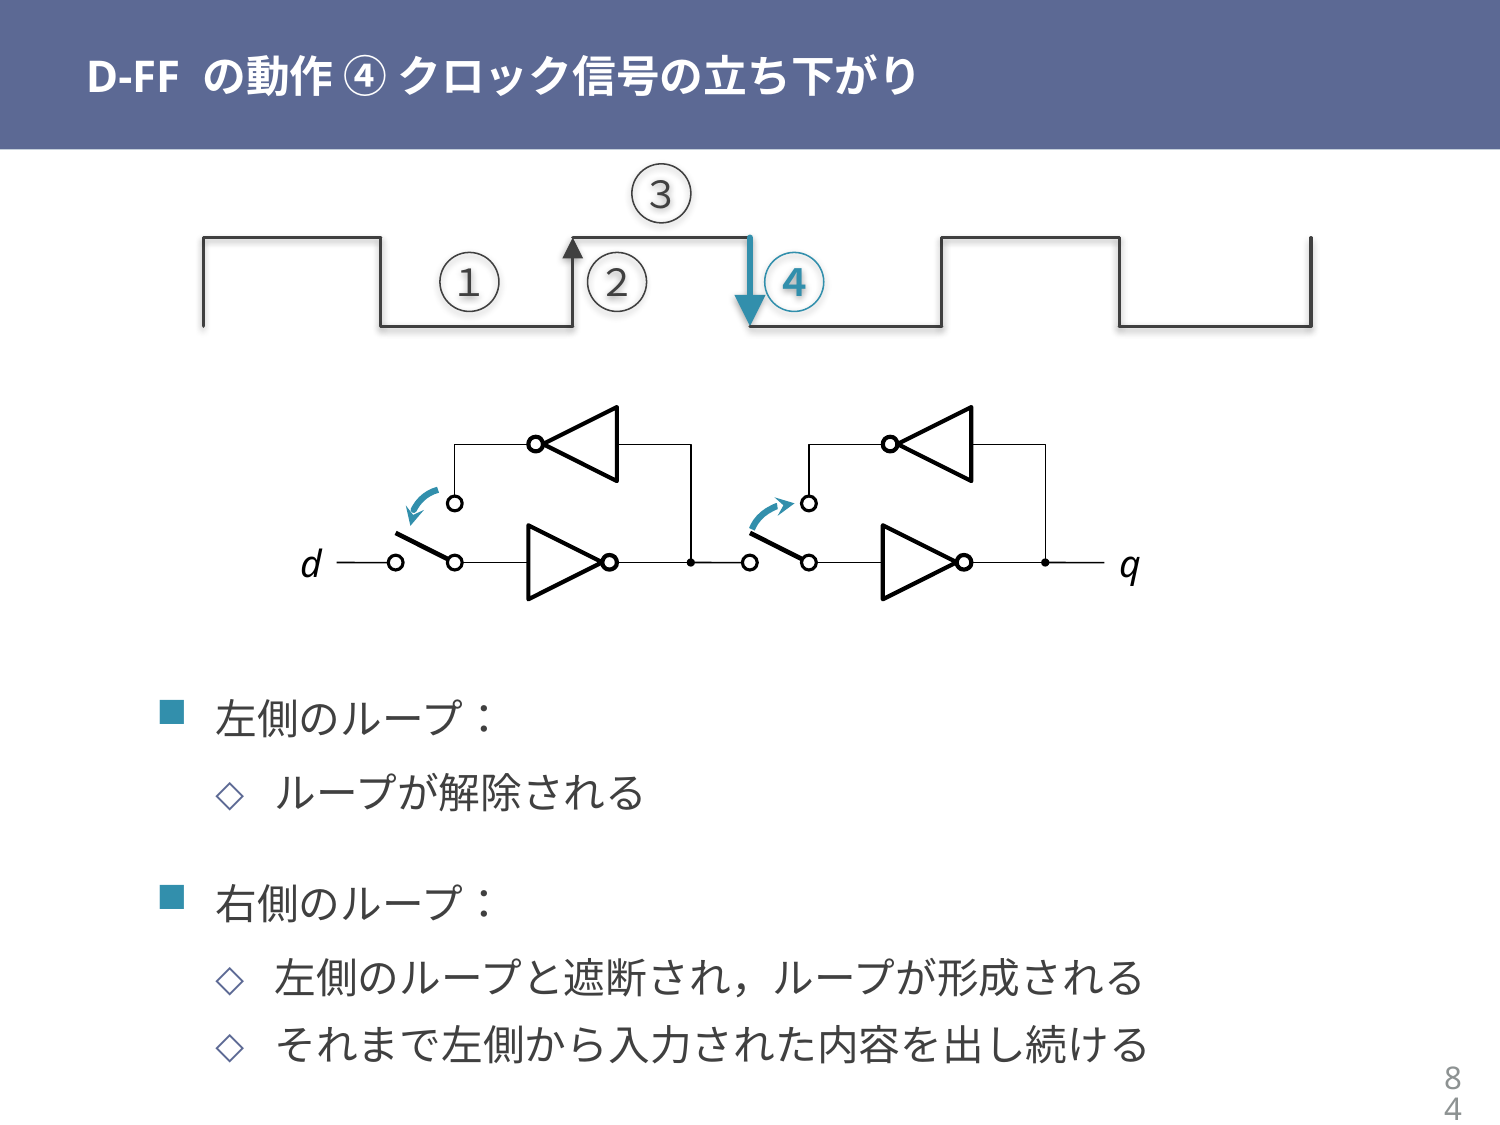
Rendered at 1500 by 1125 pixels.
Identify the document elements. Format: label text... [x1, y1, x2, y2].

picture [867, 384, 987, 622]
text_box [635, 444, 691, 563]
text_box [1041, 558, 1104, 567]
slide_number 84 [1428, 1049, 1489, 1110]
text_box 左側のループ： ループが解除される 右側のループ： 左側のループと遮断され，ループが形成される それまで左側から入力された内容を出し続ける [141, 680, 1500, 1021]
text_box q [1104, 533, 1164, 593]
text_box １ [439, 251, 500, 313]
text_box [686, 558, 729, 567]
text_box [454, 444, 508, 563]
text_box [439, 488, 470, 519]
text_box ３ [631, 163, 692, 224]
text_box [793, 488, 825, 519]
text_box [439, 547, 470, 578]
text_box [793, 547, 825, 578]
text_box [380, 547, 411, 578]
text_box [734, 547, 766, 578]
text_box [751, 498, 795, 541]
text_box [809, 444, 862, 563]
text_box [406, 489, 441, 526]
text_box [990, 444, 1046, 563]
text_box d [277, 533, 337, 593]
text_box ２ [586, 251, 648, 313]
text_box ４ [763, 251, 825, 313]
title D-FF の動作 ④ クロック信号の立ち下がり [70, 0, 1500, 150]
picture [513, 384, 632, 622]
